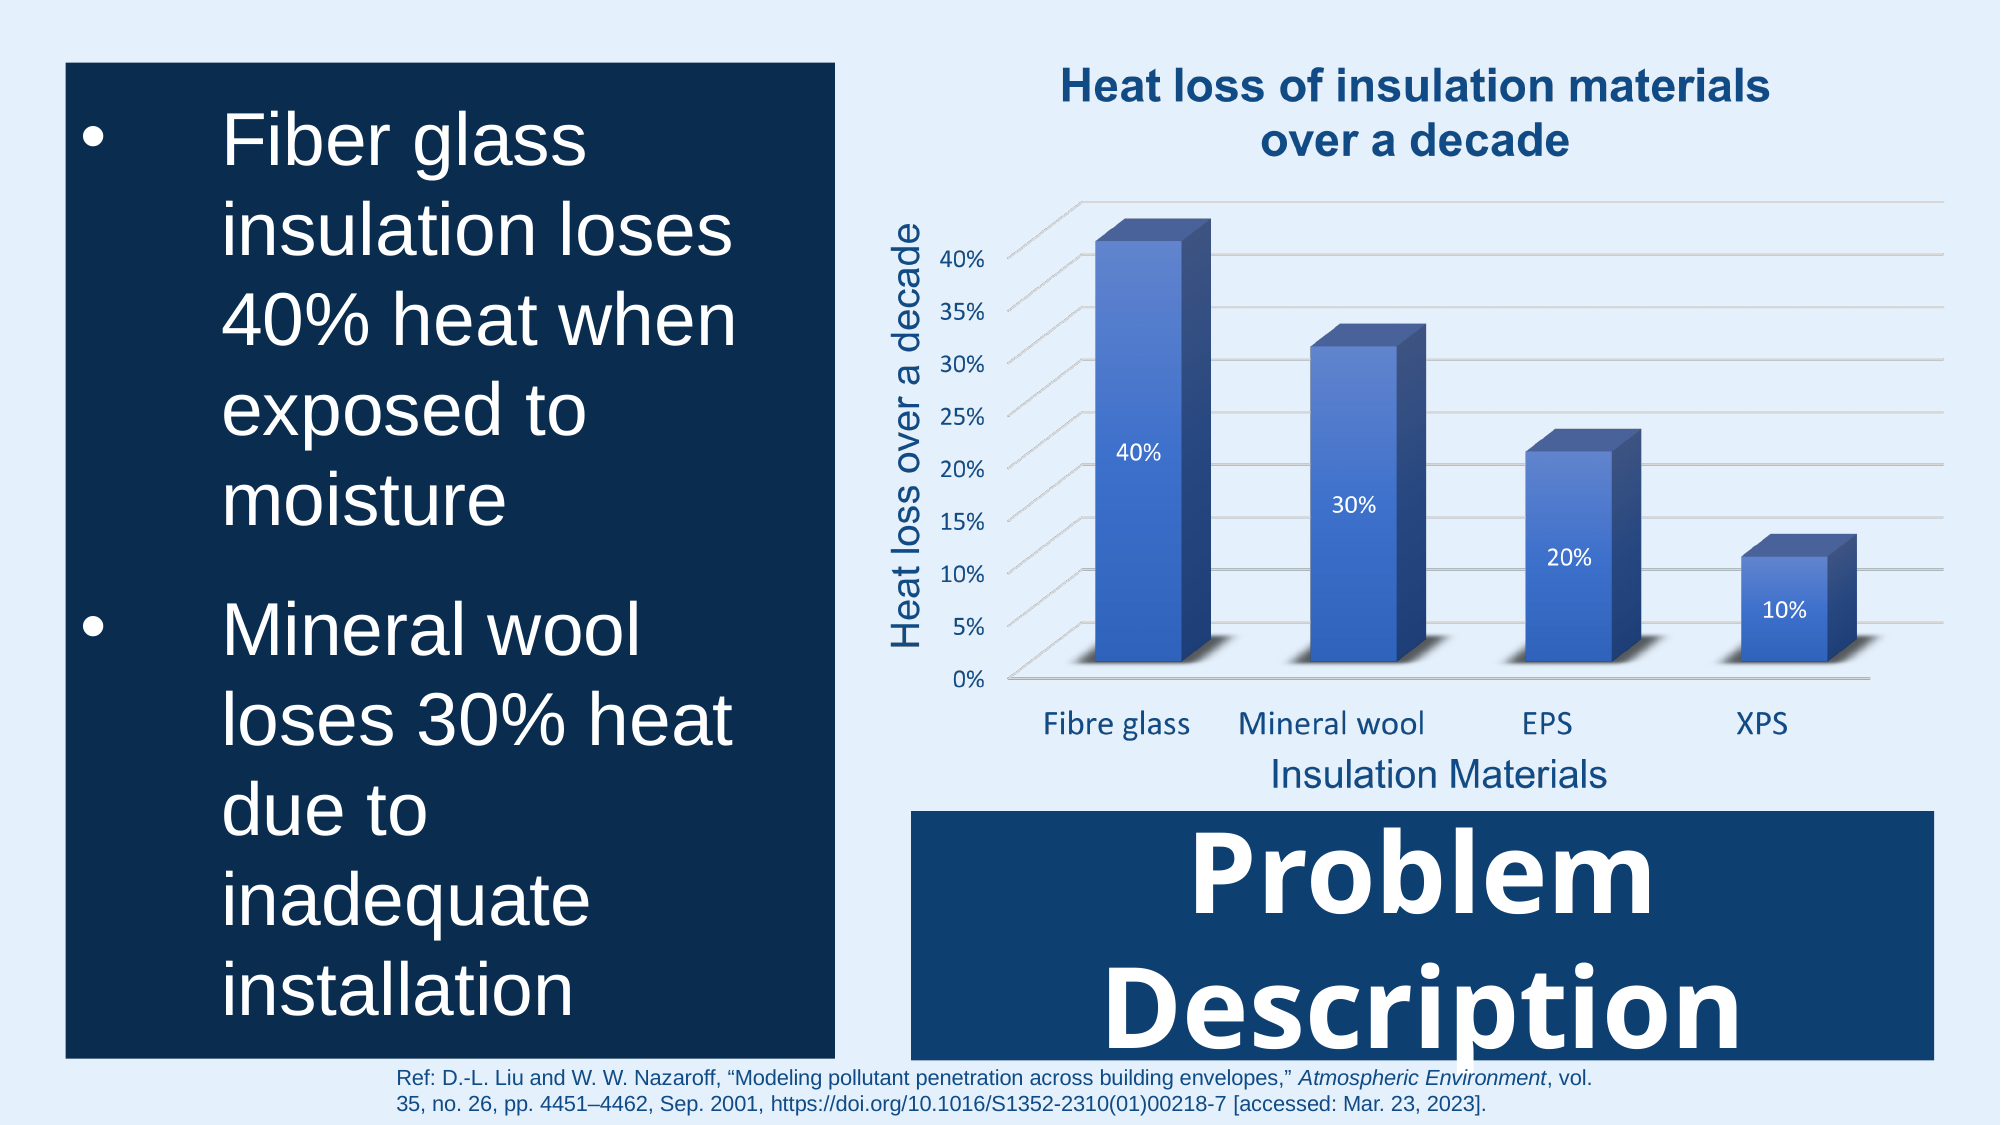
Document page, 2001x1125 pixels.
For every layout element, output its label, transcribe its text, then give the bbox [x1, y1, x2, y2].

text_box Ref: D.-L. Liu and W. W. Nazaroff, “Modeling pollutant penetration across building envelopes,” Atmospheric Environment, vol. 35, no. 26, pp. 4451–4462, Sep. 2001, https://doi.org/10.1016/S1352-2310(01)00218-7 [accessed: Mar. 23, 2023]. [381, 1056, 1619, 1124]
text_box Fiber glass insulation loses 40% heat when exposed to moisture Mineral wool loses 30% heat due to inadequate installation [65, 62, 836, 1060]
text_box Problem Description [910, 827, 1935, 1061]
picture [830, 41, 2000, 827]
